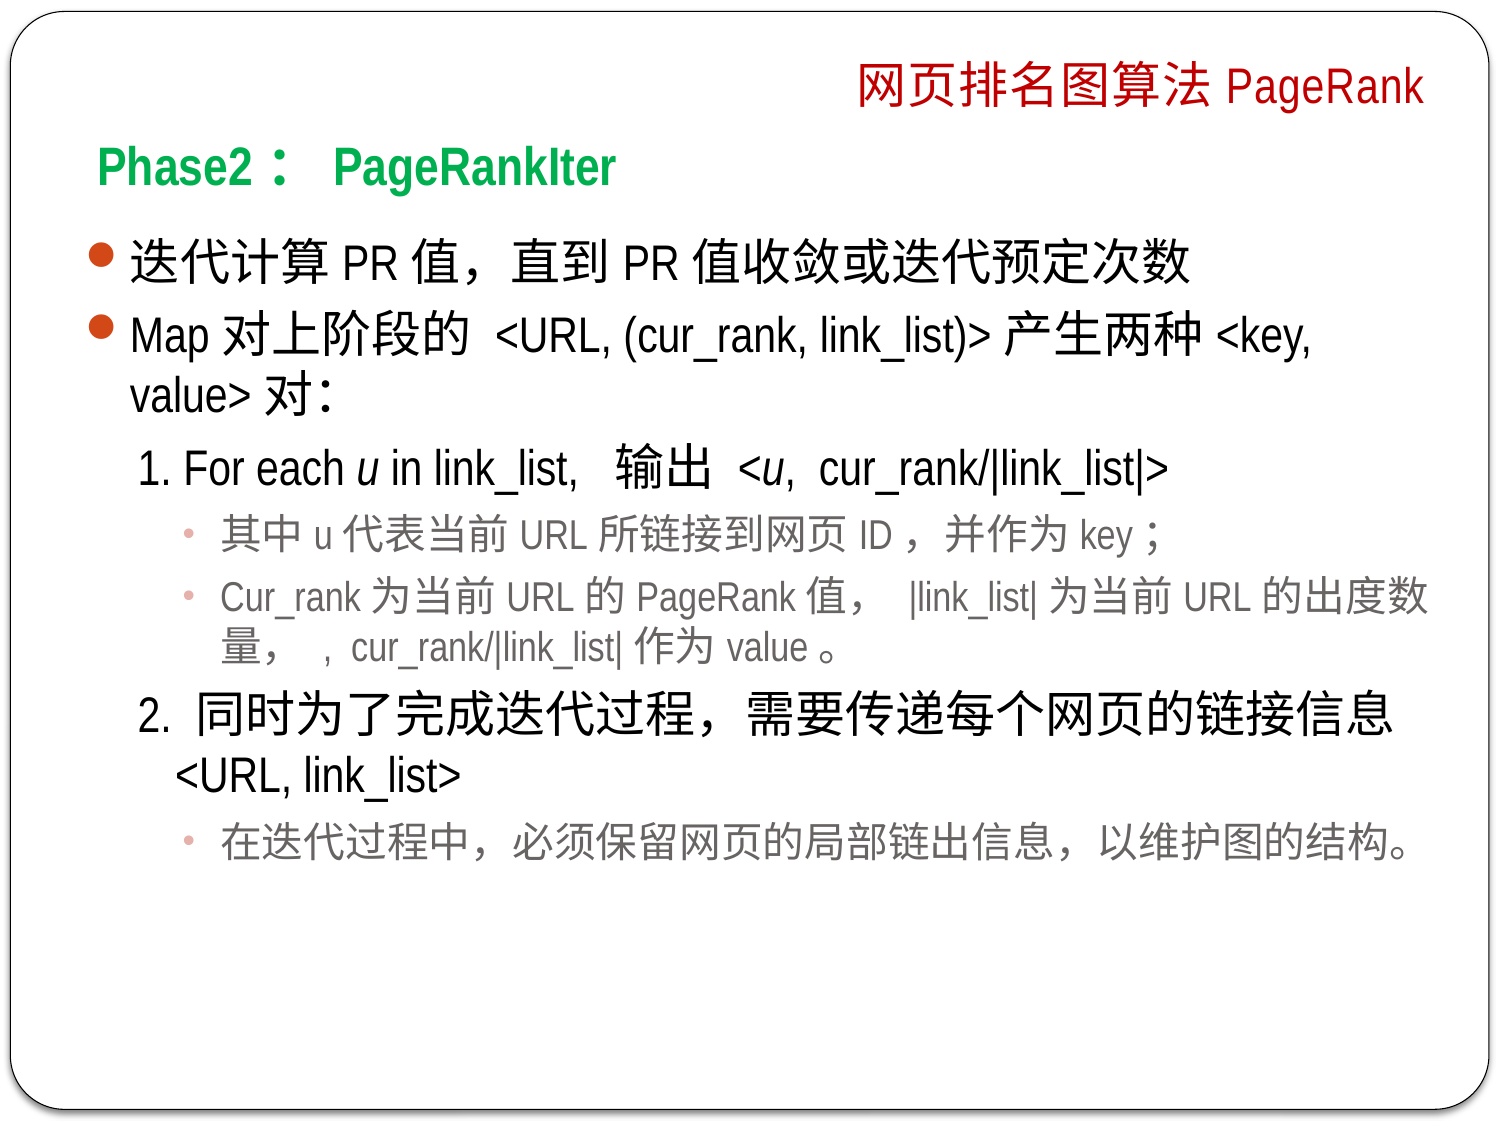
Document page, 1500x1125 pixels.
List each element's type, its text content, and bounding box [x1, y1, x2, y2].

text_box 网页排名图算法PageRank [163, 35, 1439, 129]
title Phase2：PageRankIter [81, 46, 1358, 212]
list 迭代计算PR值，直到PR值收敛或迭代预定次数 Map对上阶段的 <URL, (cur_rank, link_list)>产生两种<key, value>对： 1. For each u in link_list, 输出 <u, cur_rank/|link_list|> 其中u代表当前URL所链接到网页ID，并作为key； Cur_rank为当前URL的PageRank值， |link_list|为当前URL的出度数量， , cur_rank/|link_list|作为value。 2. 同时为了完成迭代过程，需要传递每个网页的链接信息<URL, link_list> 在迭代过程中，必须保留网页的局部链出信息，以维护图的结构。 [70, 222, 1454, 991]
